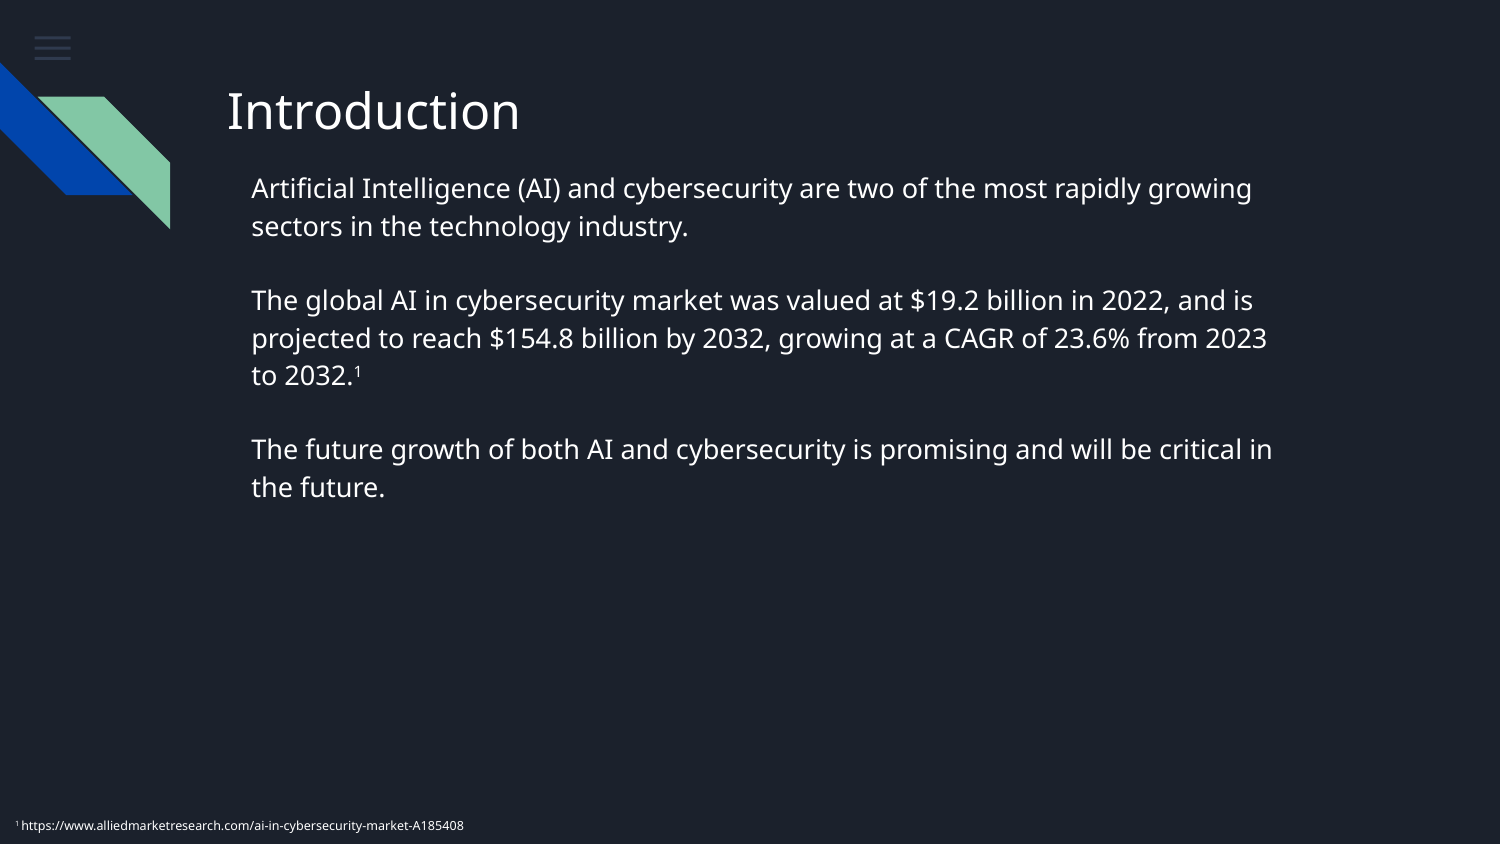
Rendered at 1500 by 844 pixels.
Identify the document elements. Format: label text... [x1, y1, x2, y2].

title Introduction [212, 64, 1368, 145]
list Artificial Intelligence (AI) and cybersecurity are two of the most rapidly growing sectors in the technology industry. The global AI in cybersecurity market was valued at $19.2 billion in 2022, and is projected to reach $154.8 billion by 2032, growing at a CAGR of 23.6% from 2023 to 2032.1 The future growth of both AI and cybersecurity is promising and will be critical in the future. [236, 151, 1313, 442]
text_box 1 https://www.alliedmarketresearch.com/ai-in-cybersecurity-market-A185408 [0, 806, 1166, 842]
